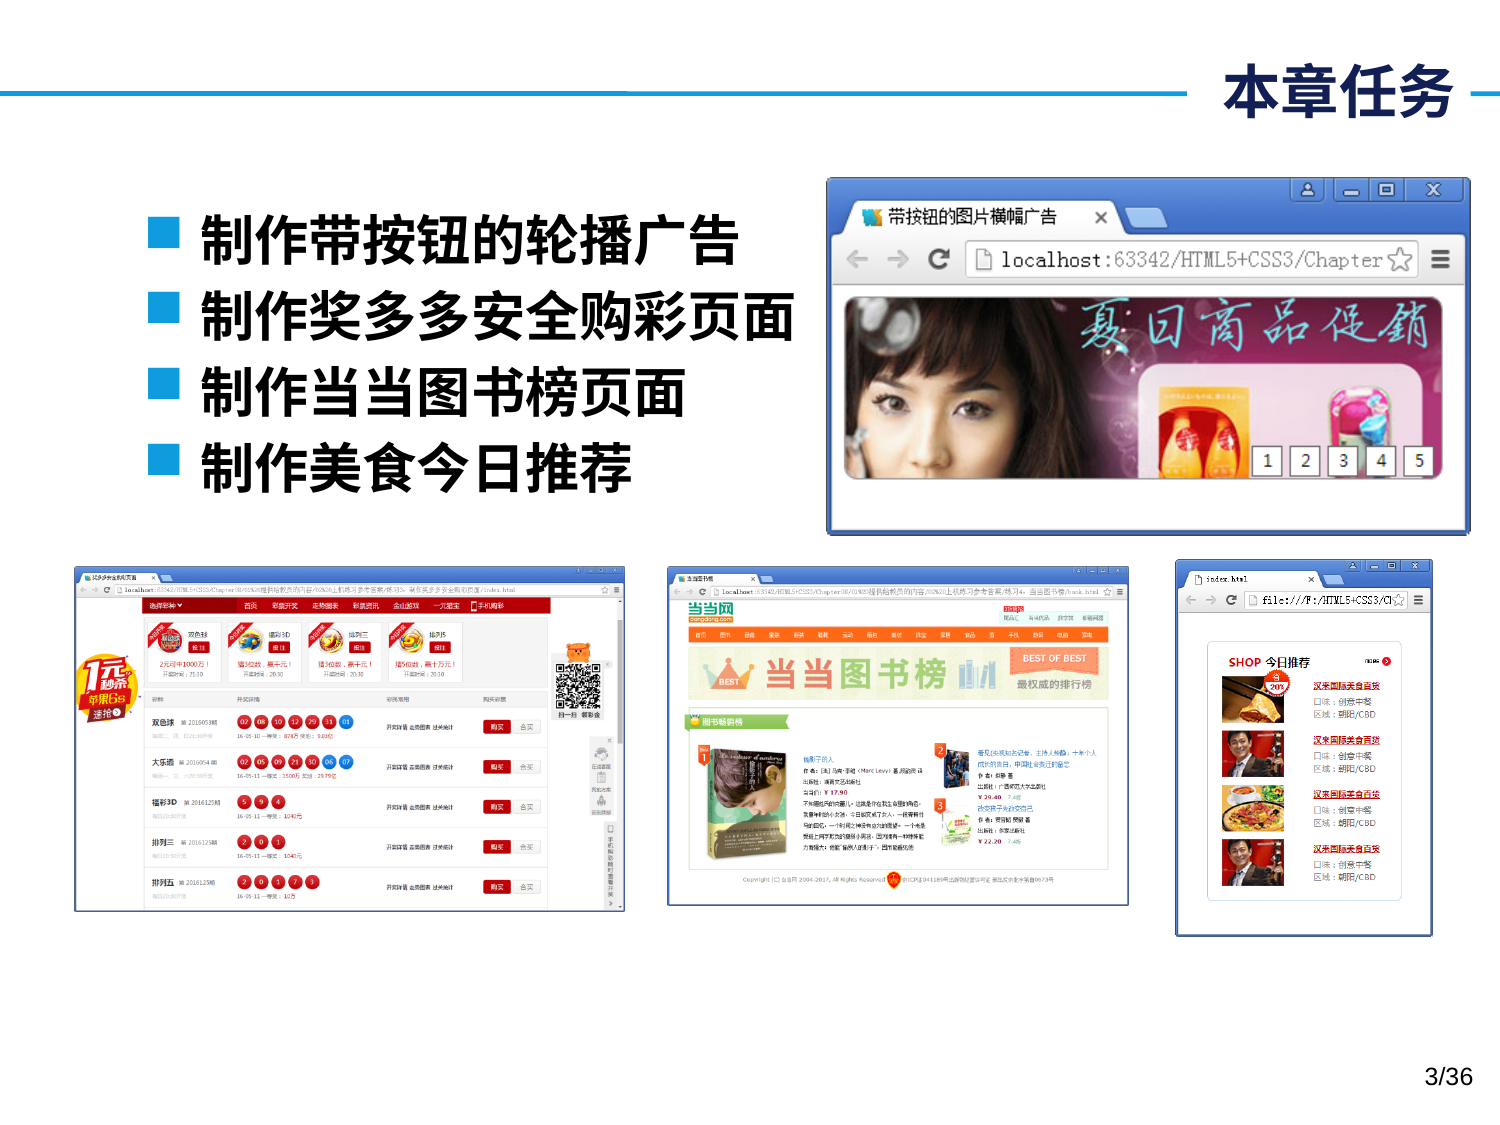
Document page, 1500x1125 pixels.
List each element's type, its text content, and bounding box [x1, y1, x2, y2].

picture [667, 566, 1129, 906]
title 本章任务 [1187, 46, 1471, 133]
slide_number /36 [1138, 1053, 1489, 1114]
picture [1174, 559, 1434, 937]
list 制作带按钮的轮播广告 制作奖多多安全购彩页面 制作当当图书榜页面 制作美食今日推荐 [128, 199, 1383, 1043]
picture [826, 176, 1471, 536]
picture [74, 566, 626, 912]
